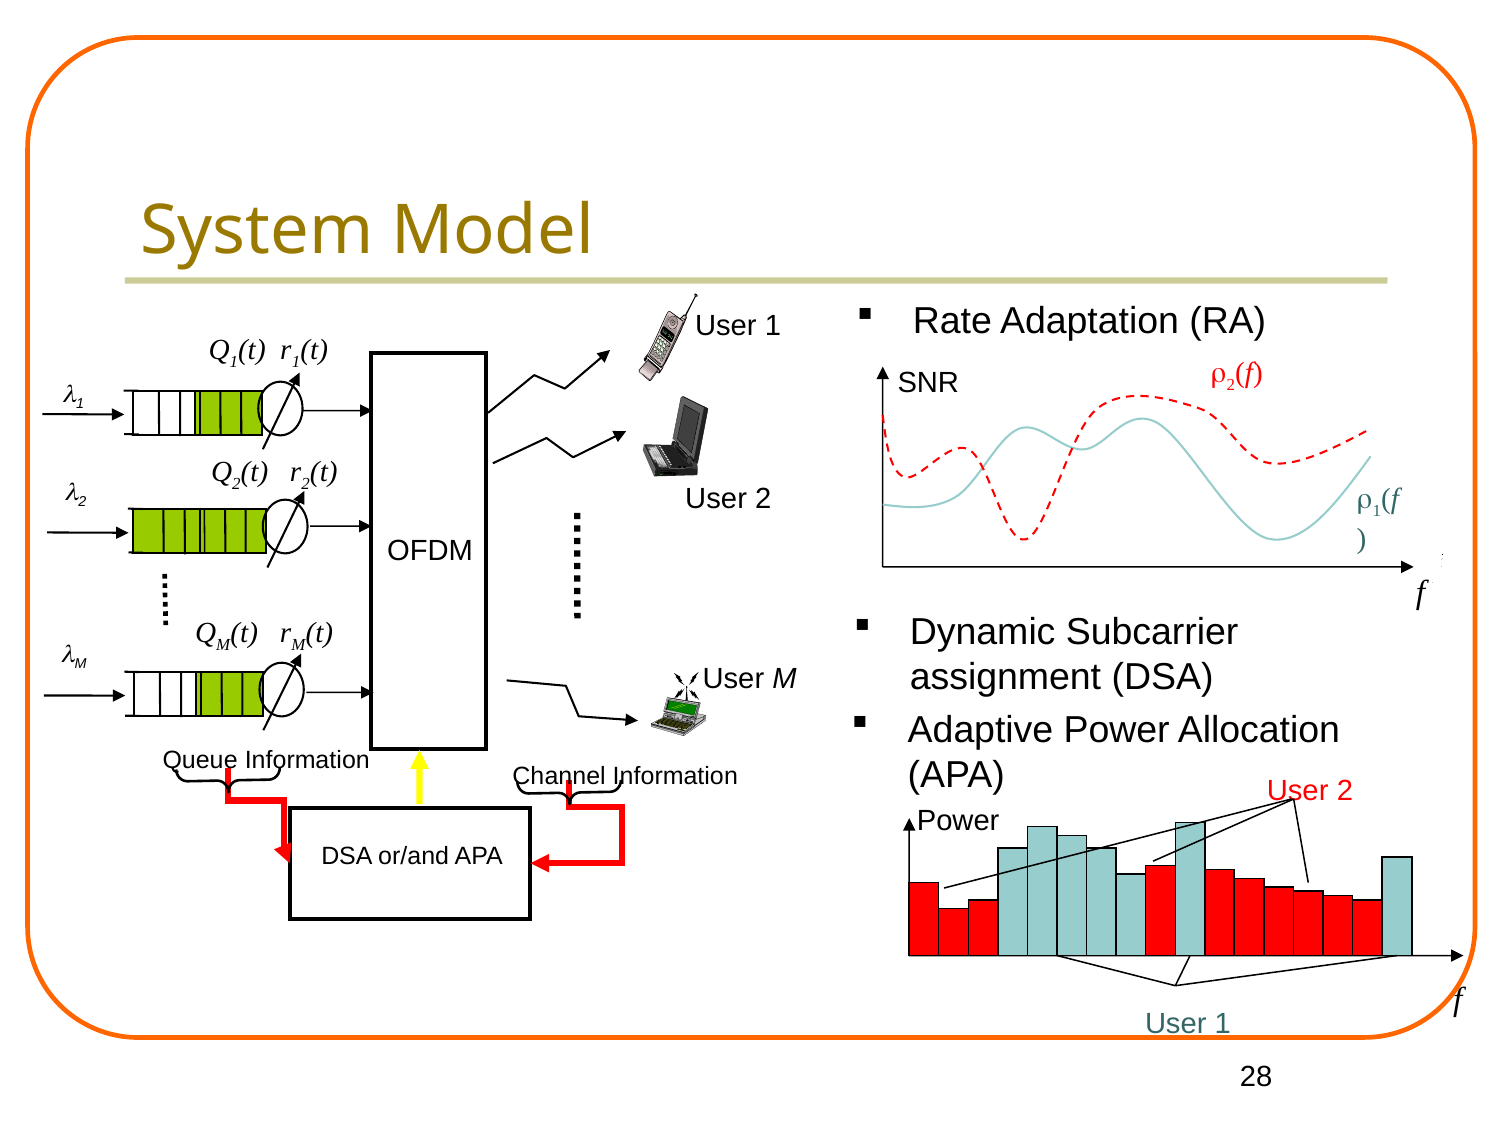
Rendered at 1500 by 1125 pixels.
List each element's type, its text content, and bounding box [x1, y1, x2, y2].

text_box Rate Adaptation (RA) [841, 288, 1425, 360]
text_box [42, 292, 835, 933]
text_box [882, 346, 1448, 619]
slide_number 28 [1124, 1060, 1388, 1125]
text_box Adaptive Power Allocation (APA) [839, 697, 1420, 768]
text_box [901, 764, 1478, 1052]
title System Model [125, 87, 1388, 275]
text_box Dynamic Subcarrier assignment (DSA) [839, 600, 1422, 671]
